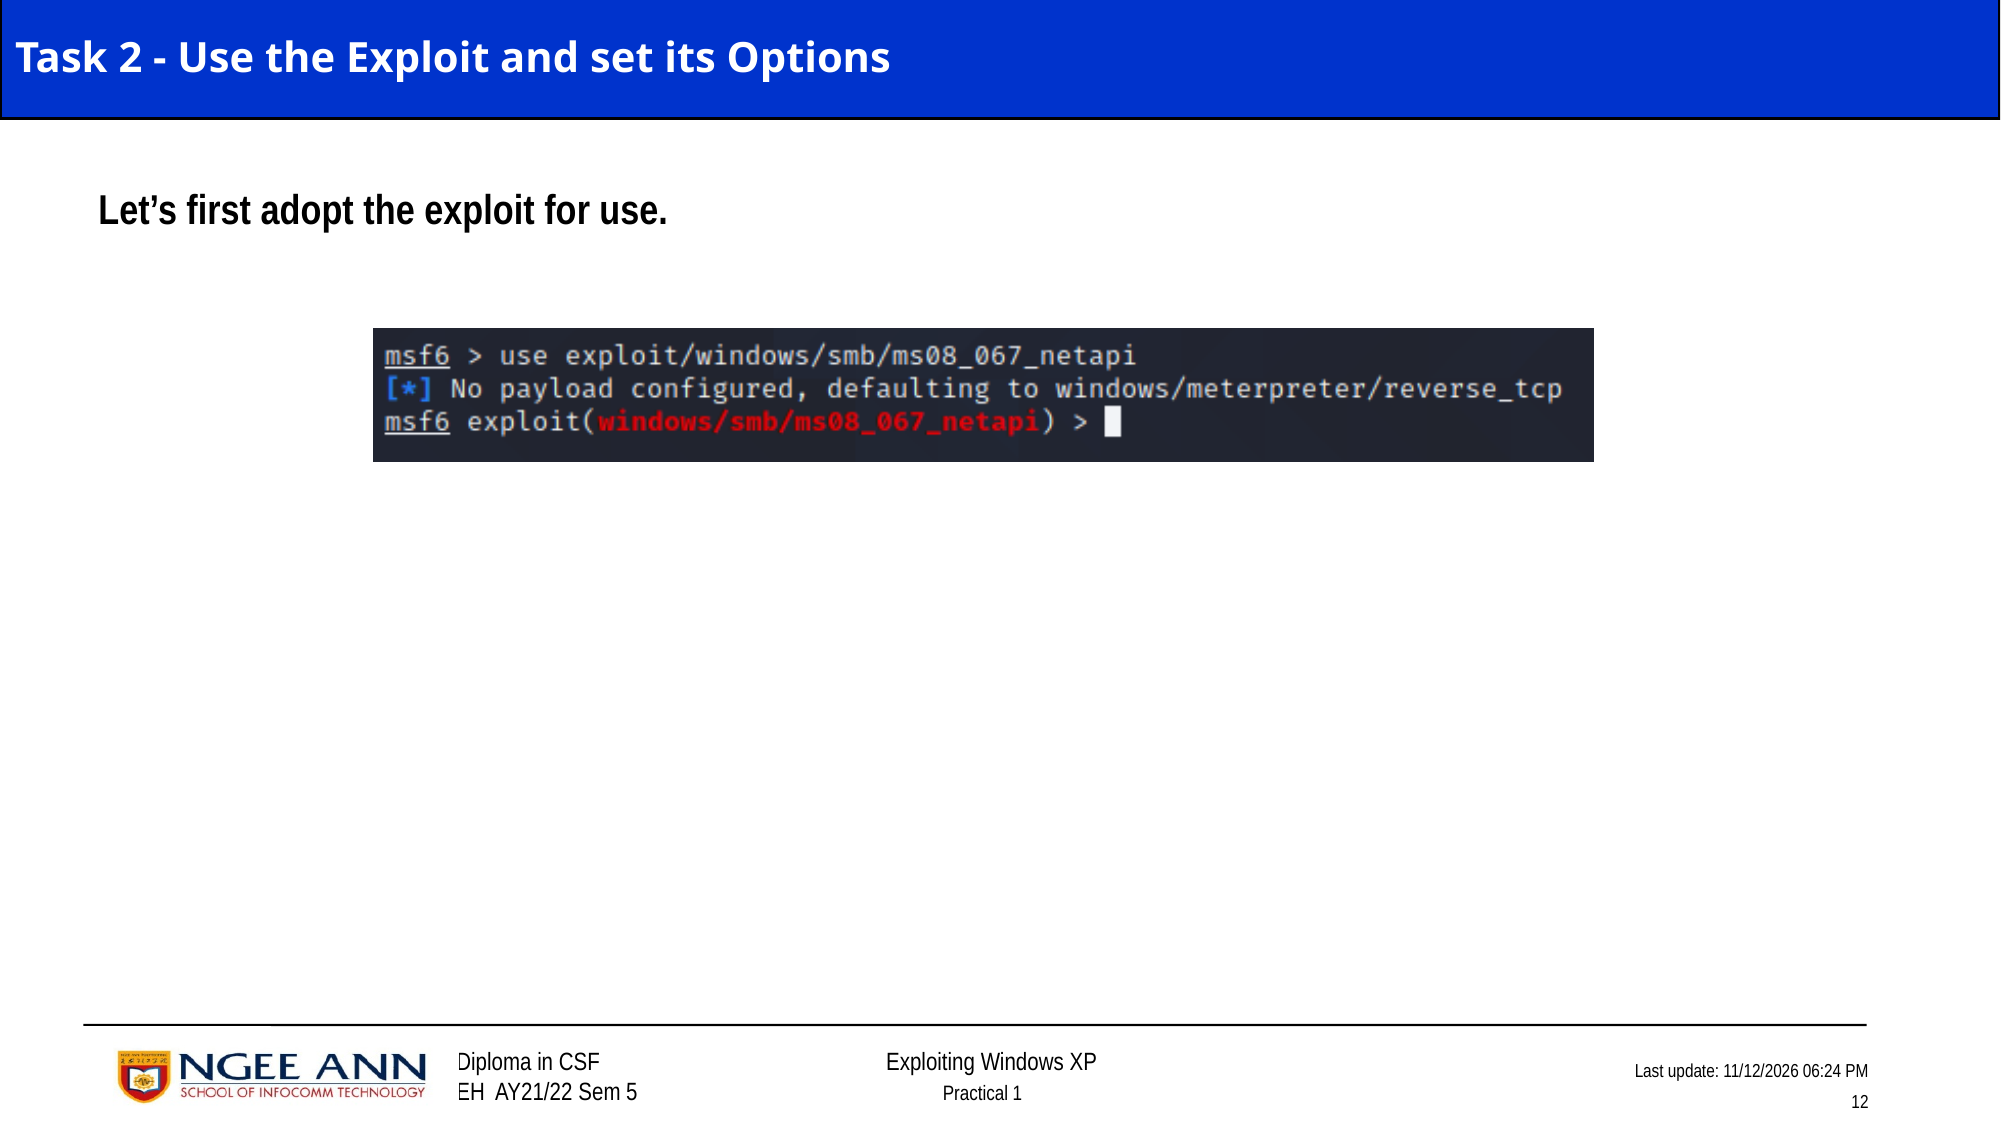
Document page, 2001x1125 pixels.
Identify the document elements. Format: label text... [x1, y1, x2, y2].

list Let’s first adopt the exploit for use. [83, 174, 1867, 1025]
picture [373, 328, 1594, 462]
title Task 2 - Use the Exploit and set its Options [0, 0, 1969, 115]
picture [83, 1028, 459, 1125]
